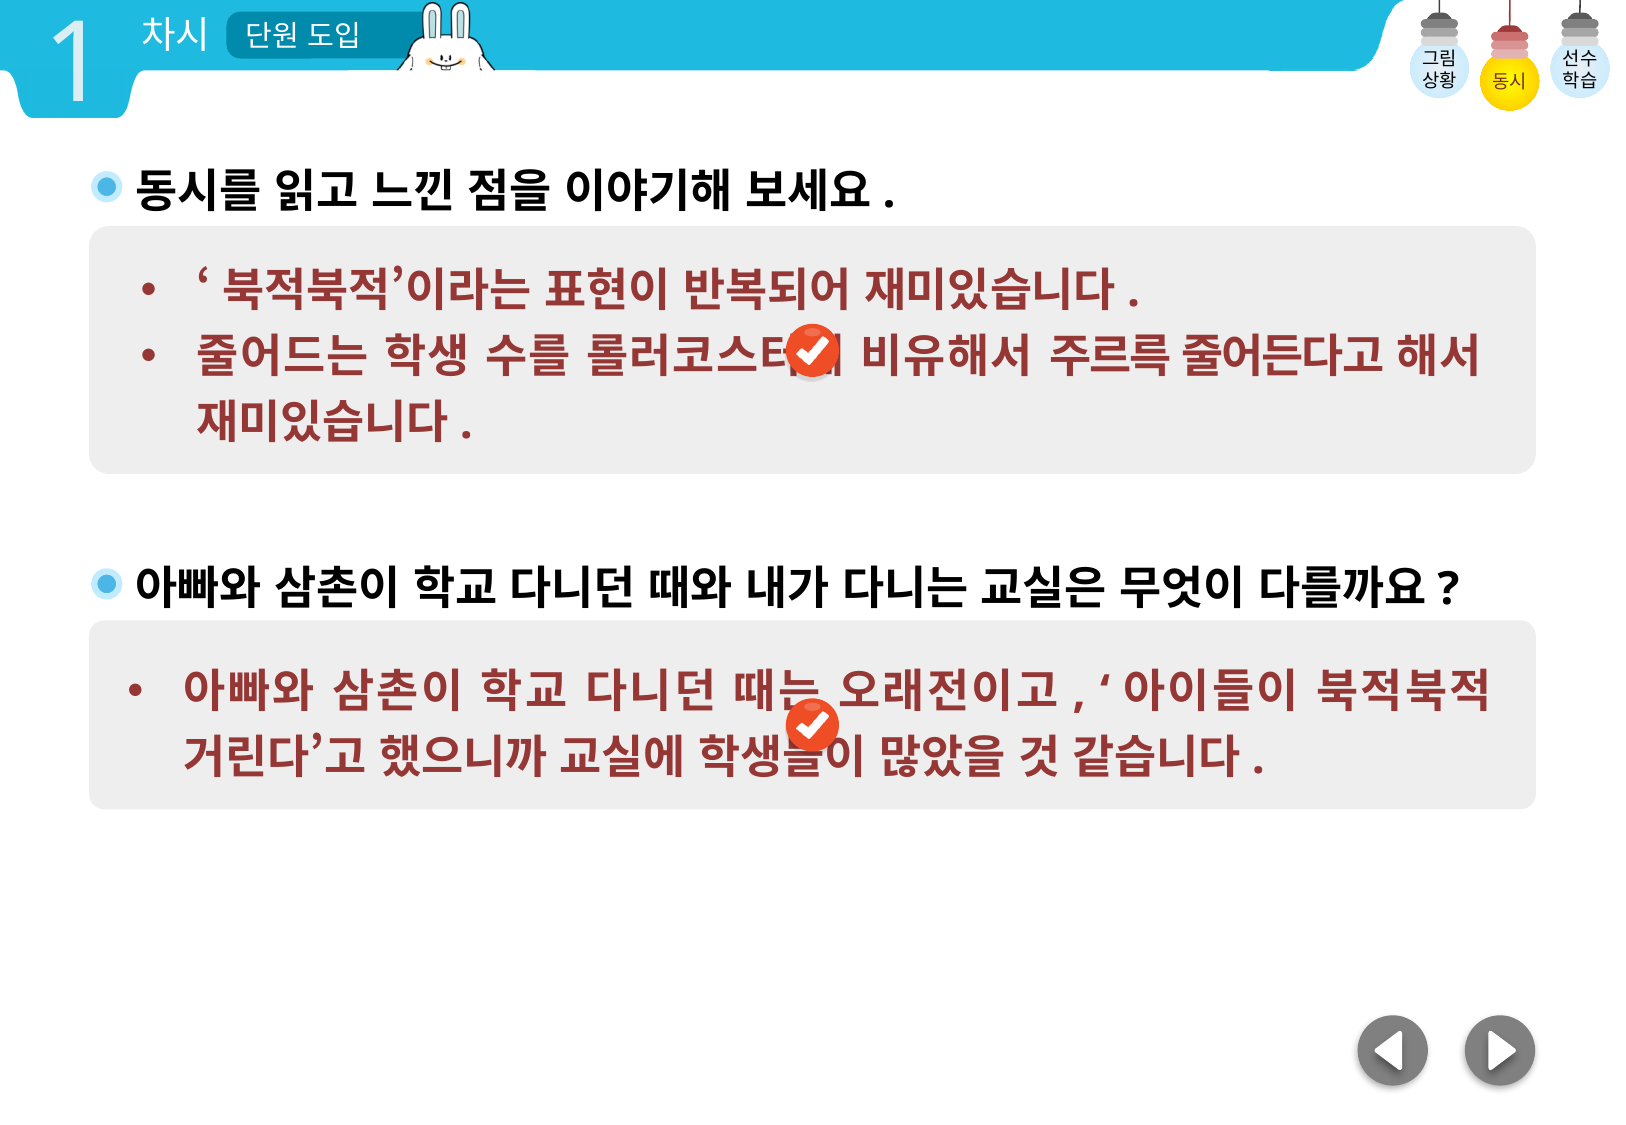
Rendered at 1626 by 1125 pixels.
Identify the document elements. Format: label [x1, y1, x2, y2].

text_box [785, 698, 840, 752]
text_box [88, 551, 1537, 810]
text_box [1357, 1015, 1536, 1086]
text_box [1269, 0, 1625, 146]
picture [3, 70, 145, 118]
text_box [785, 323, 840, 378]
text_box [88, 153, 1537, 475]
picture [395, 2, 496, 70]
